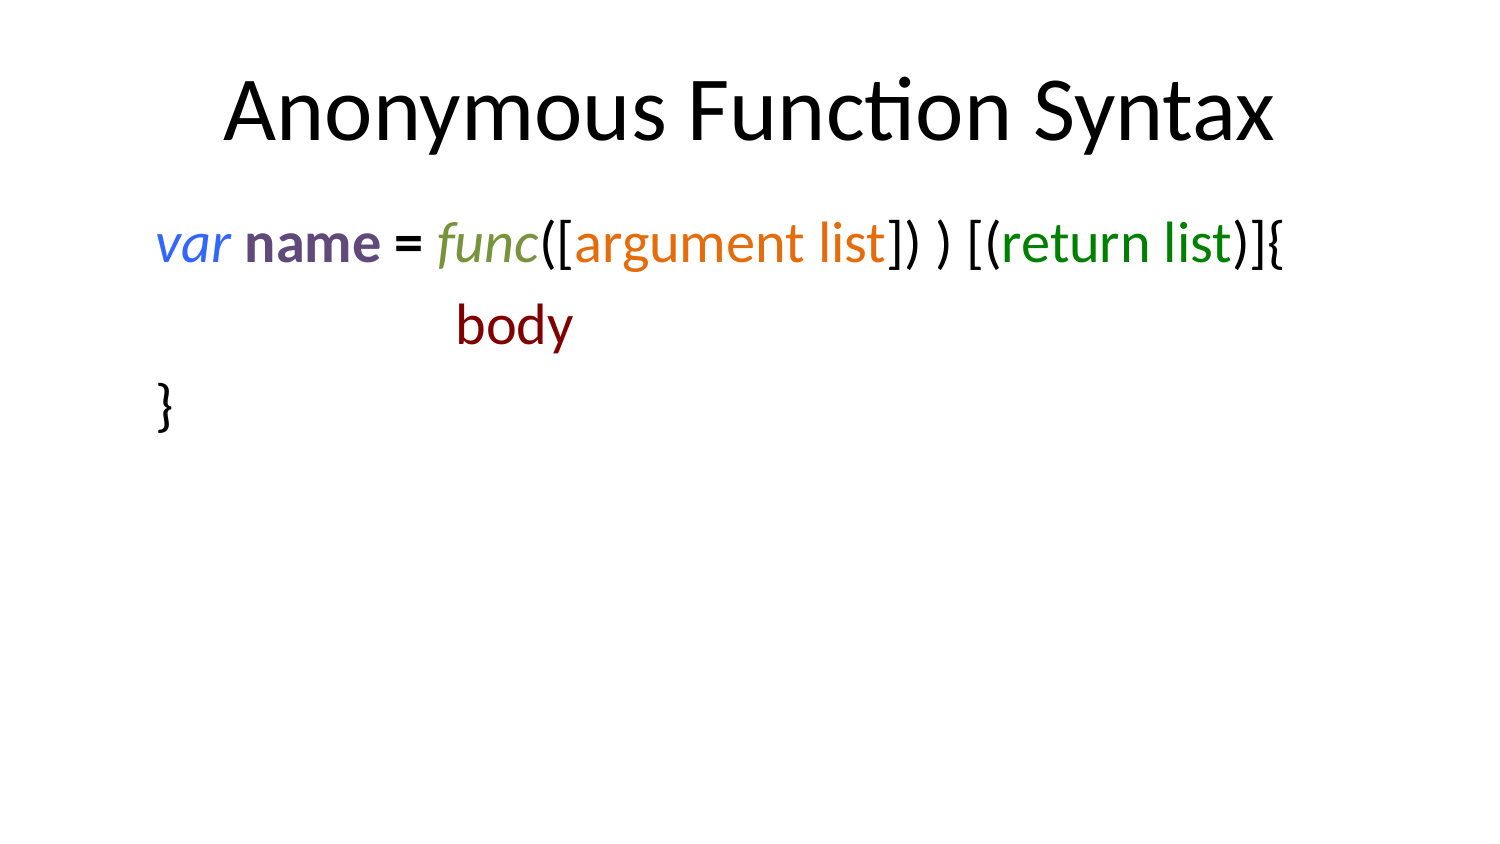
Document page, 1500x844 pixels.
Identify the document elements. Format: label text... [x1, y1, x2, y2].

list var name = func([argument list]) ) [(return list)]{ body } [75, 196, 1425, 754]
title Anonymous Function Syntax [75, 33, 1425, 175]
